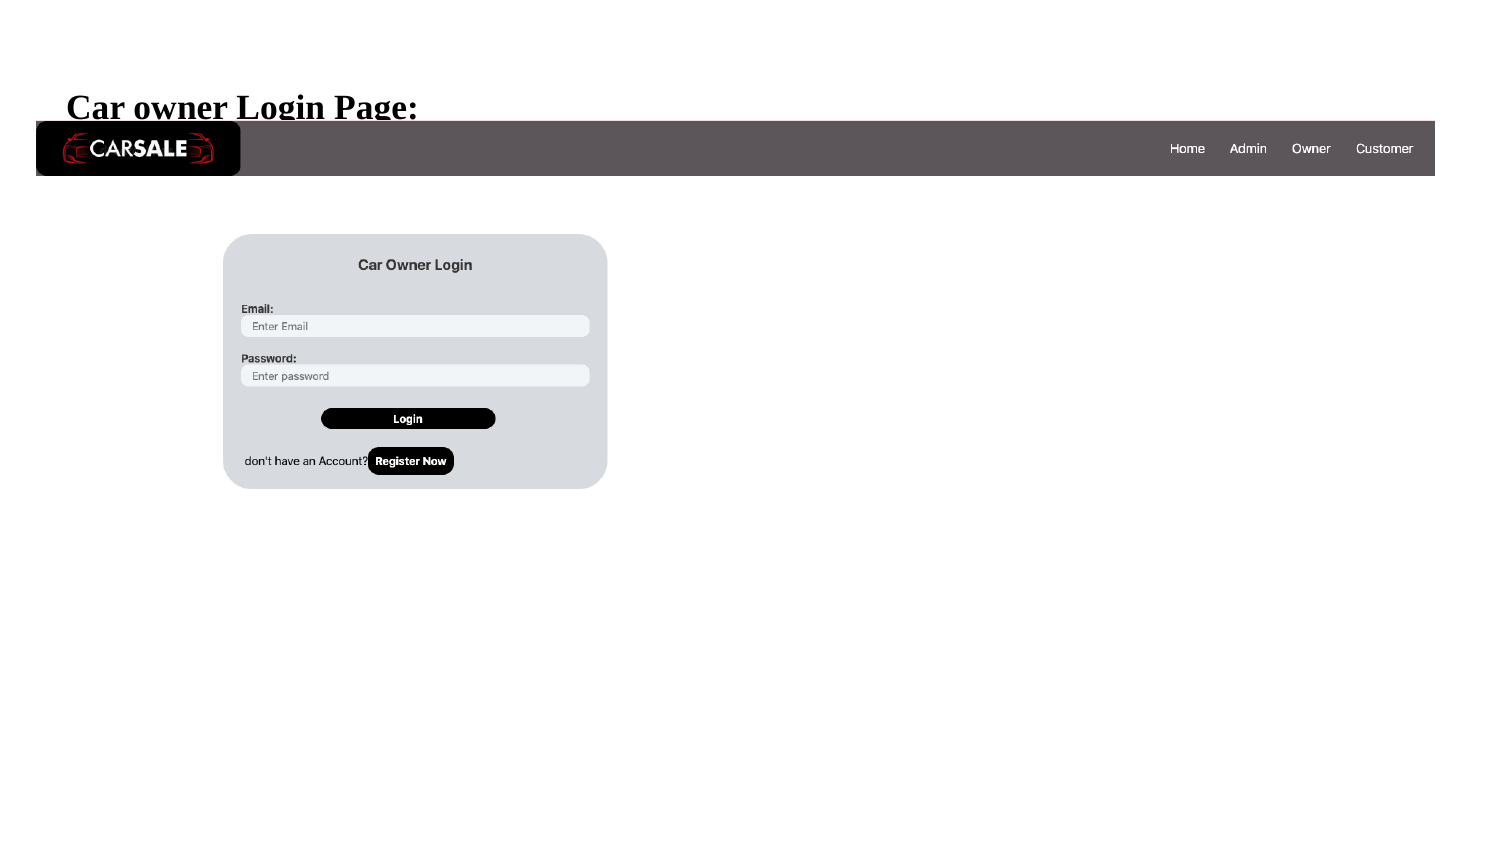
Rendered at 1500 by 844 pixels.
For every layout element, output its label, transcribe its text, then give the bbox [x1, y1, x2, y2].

picture [36, 120, 1435, 844]
title Car owner Login Page: [51, 48, 1449, 180]
